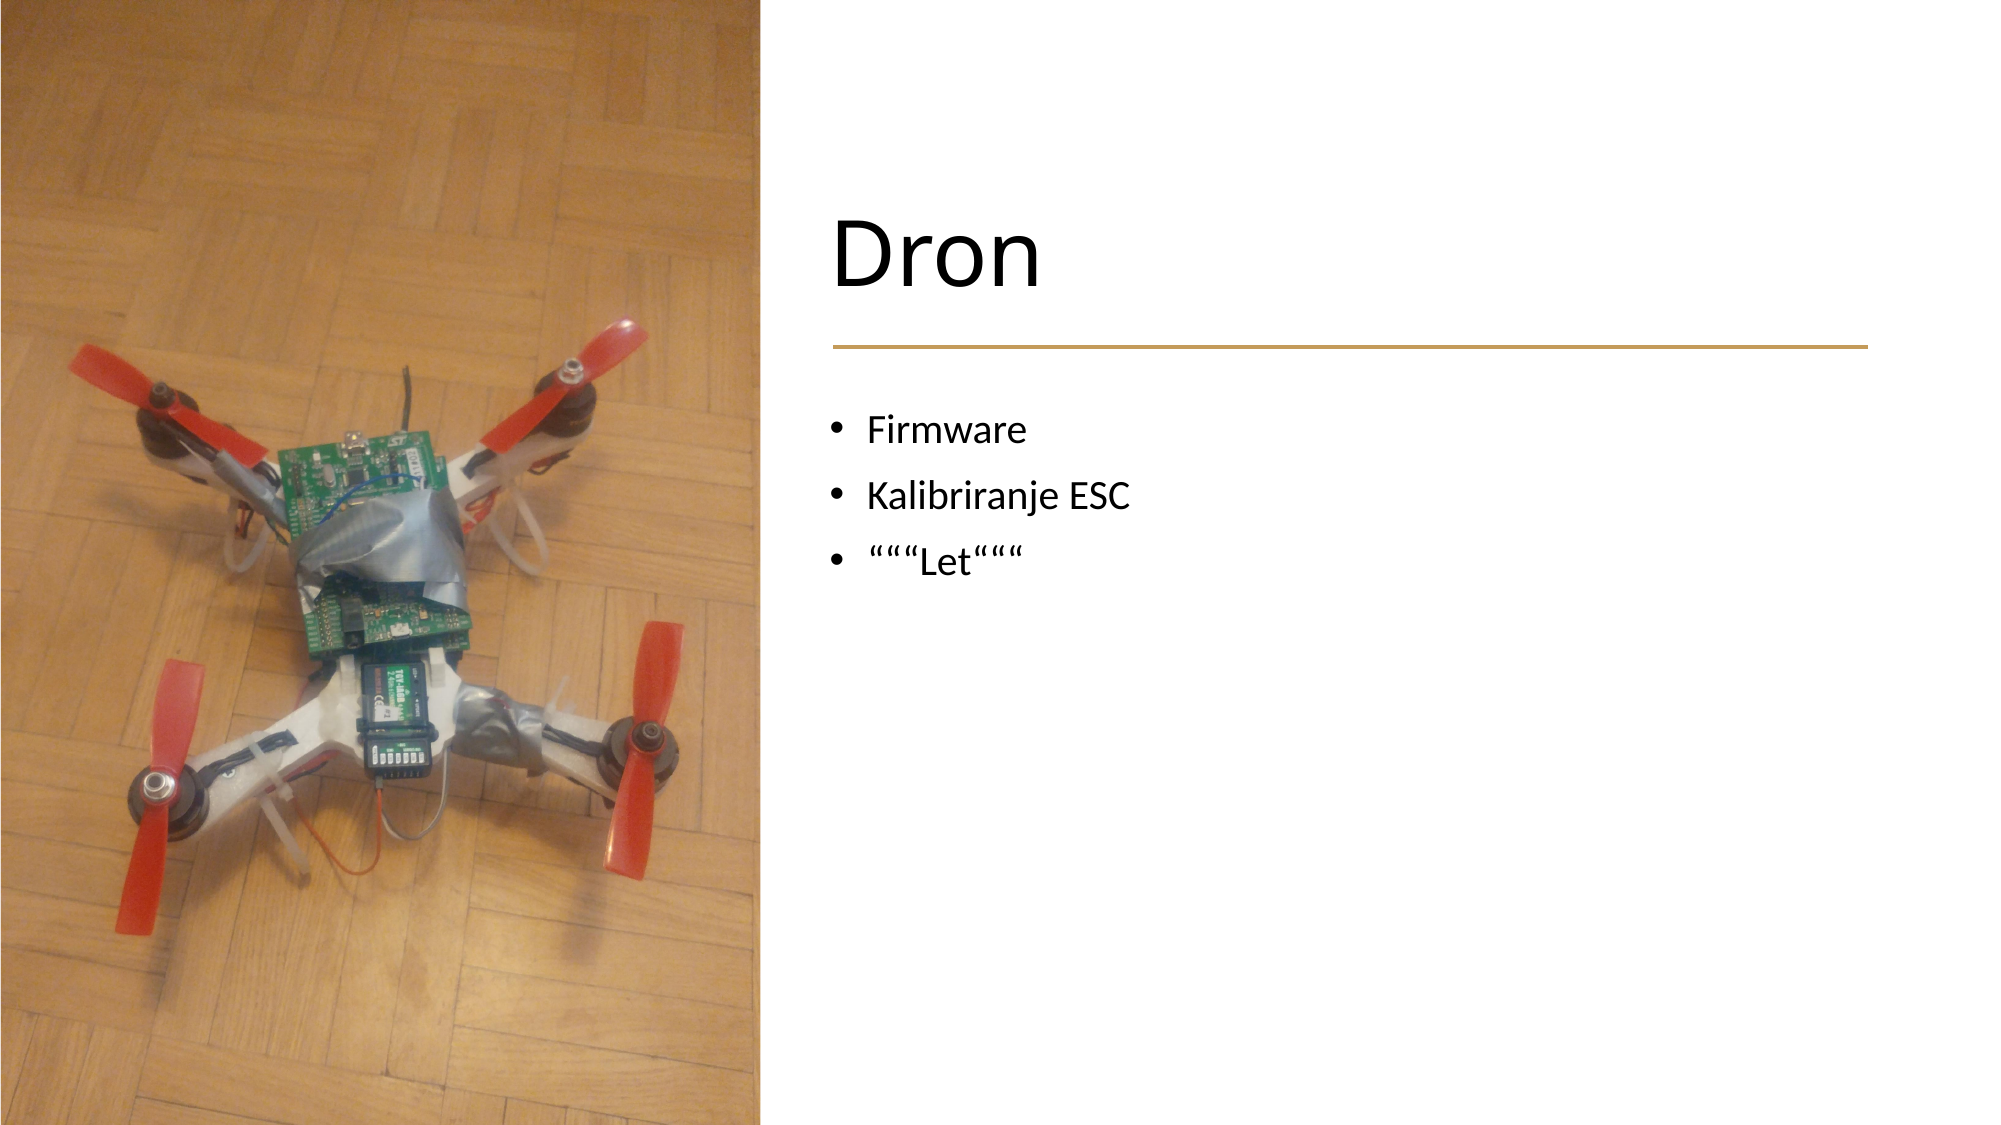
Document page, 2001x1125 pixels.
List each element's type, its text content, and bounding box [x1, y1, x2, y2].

list Firmware Kalibriranje ESC “““Let“““ [814, 399, 1895, 1021]
title Dron [814, 103, 1895, 315]
picture [0, 1, 943, 1125]
